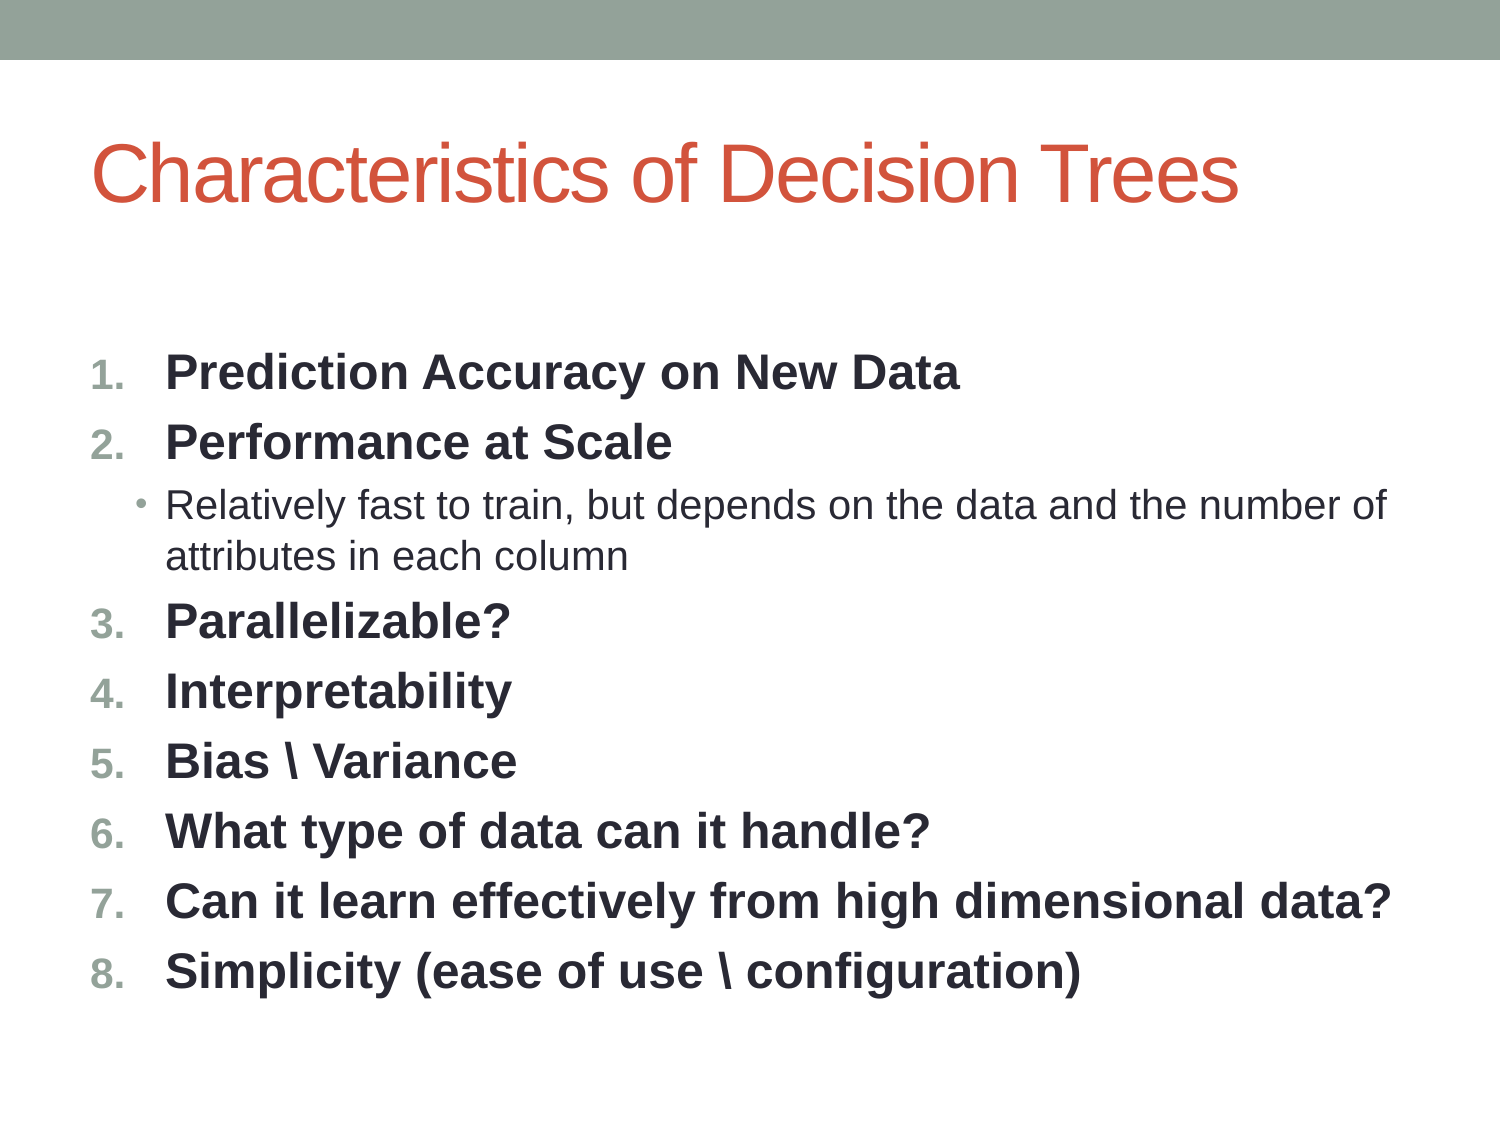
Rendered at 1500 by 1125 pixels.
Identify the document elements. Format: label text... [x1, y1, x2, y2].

list Prediction Accuracy on New Data Performance at Scale Relatively fast to train, but depends on the data and the number of attributes in each column Parallelizable? Interpretability Bias \ Variance What type of data can it handle? Can it learn effectively from high dimensional data? Simplicity (ease of use \ configuration) [75, 262, 1425, 1063]
title Characteristics of Decision Trees [75, 87, 1425, 250]
